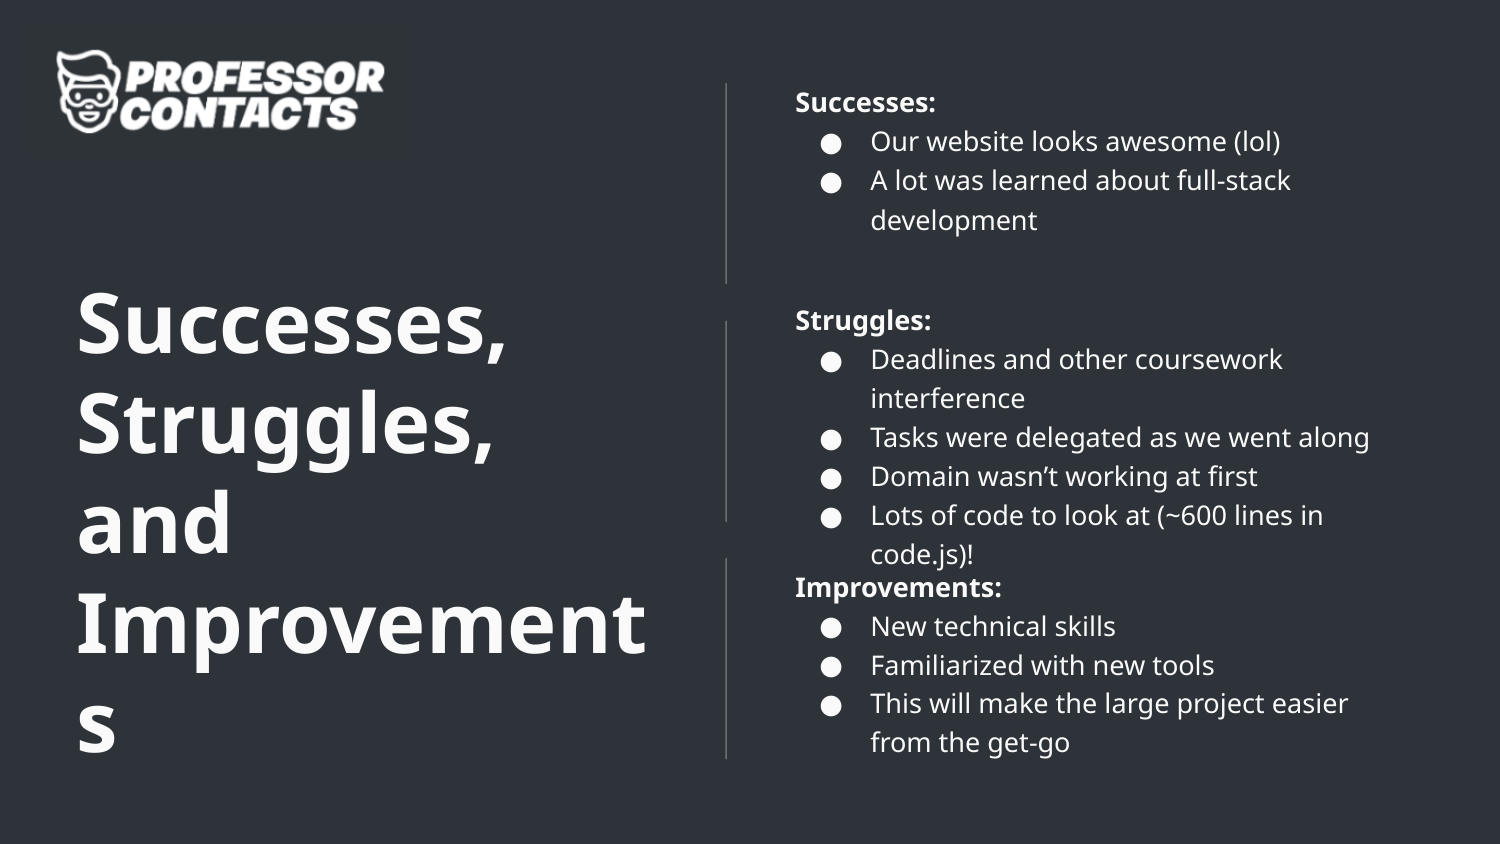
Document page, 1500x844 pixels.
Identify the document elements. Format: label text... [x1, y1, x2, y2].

text_box Struggles: Deadlines and other coursework interference Tasks were delegated as we went along Domain wasn’t working at first Lots of code to look at (~600 lines in code.js)! [795, 297, 1416, 563]
text_box Improvements: New technical skills Familiarized with new tools This will make the large project easier from the get-go [795, 563, 1416, 759]
text_box Successes, Struggles, and Improvements [76, 269, 664, 770]
picture [30, 23, 405, 154]
text_box Successes: Our website looks awesome (lol) A lot was learned about full-stack development [795, 79, 1416, 275]
